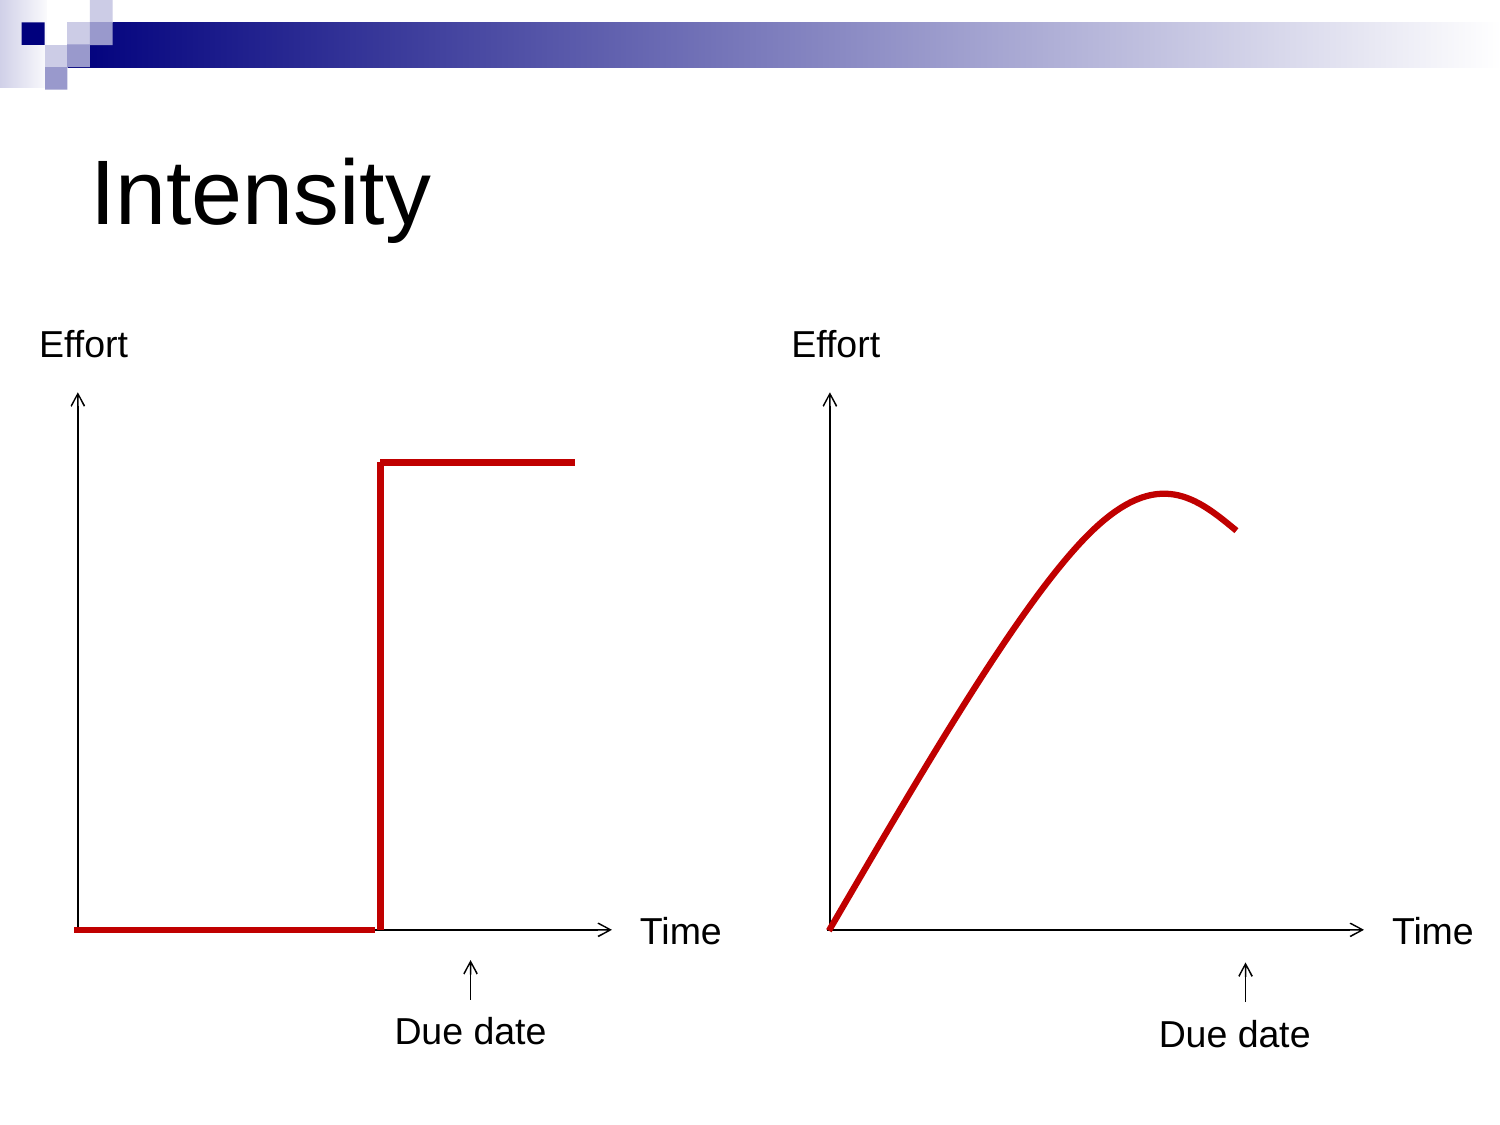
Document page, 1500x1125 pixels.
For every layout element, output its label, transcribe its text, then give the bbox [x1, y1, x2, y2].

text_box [776, 312, 1490, 961]
text_box Due date [1144, 1002, 1326, 1062]
text_box Due date [379, 999, 562, 1060]
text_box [24, 312, 738, 961]
title Intensity [75, 75, 1425, 300]
